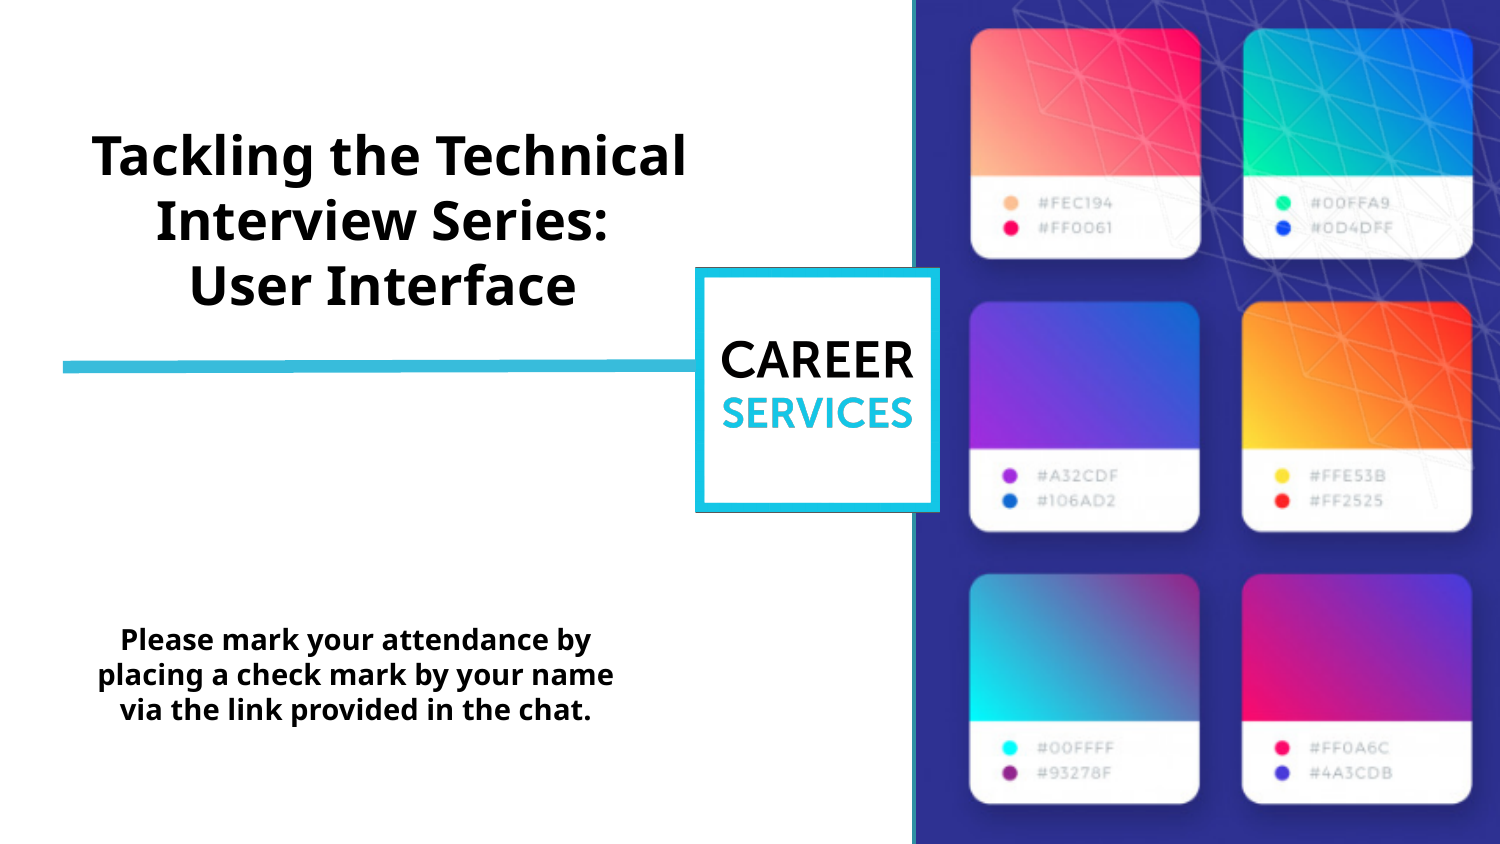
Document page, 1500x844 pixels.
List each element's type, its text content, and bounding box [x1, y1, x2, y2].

text_box Please mark your attendance by placing a check mark by your name via the link provided in the chat. [74, 565, 638, 783]
text_box Tackling the Technical Interview Series: User Interface [46, 71, 734, 366]
picture [915, 0, 1500, 844]
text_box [695, 267, 940, 513]
